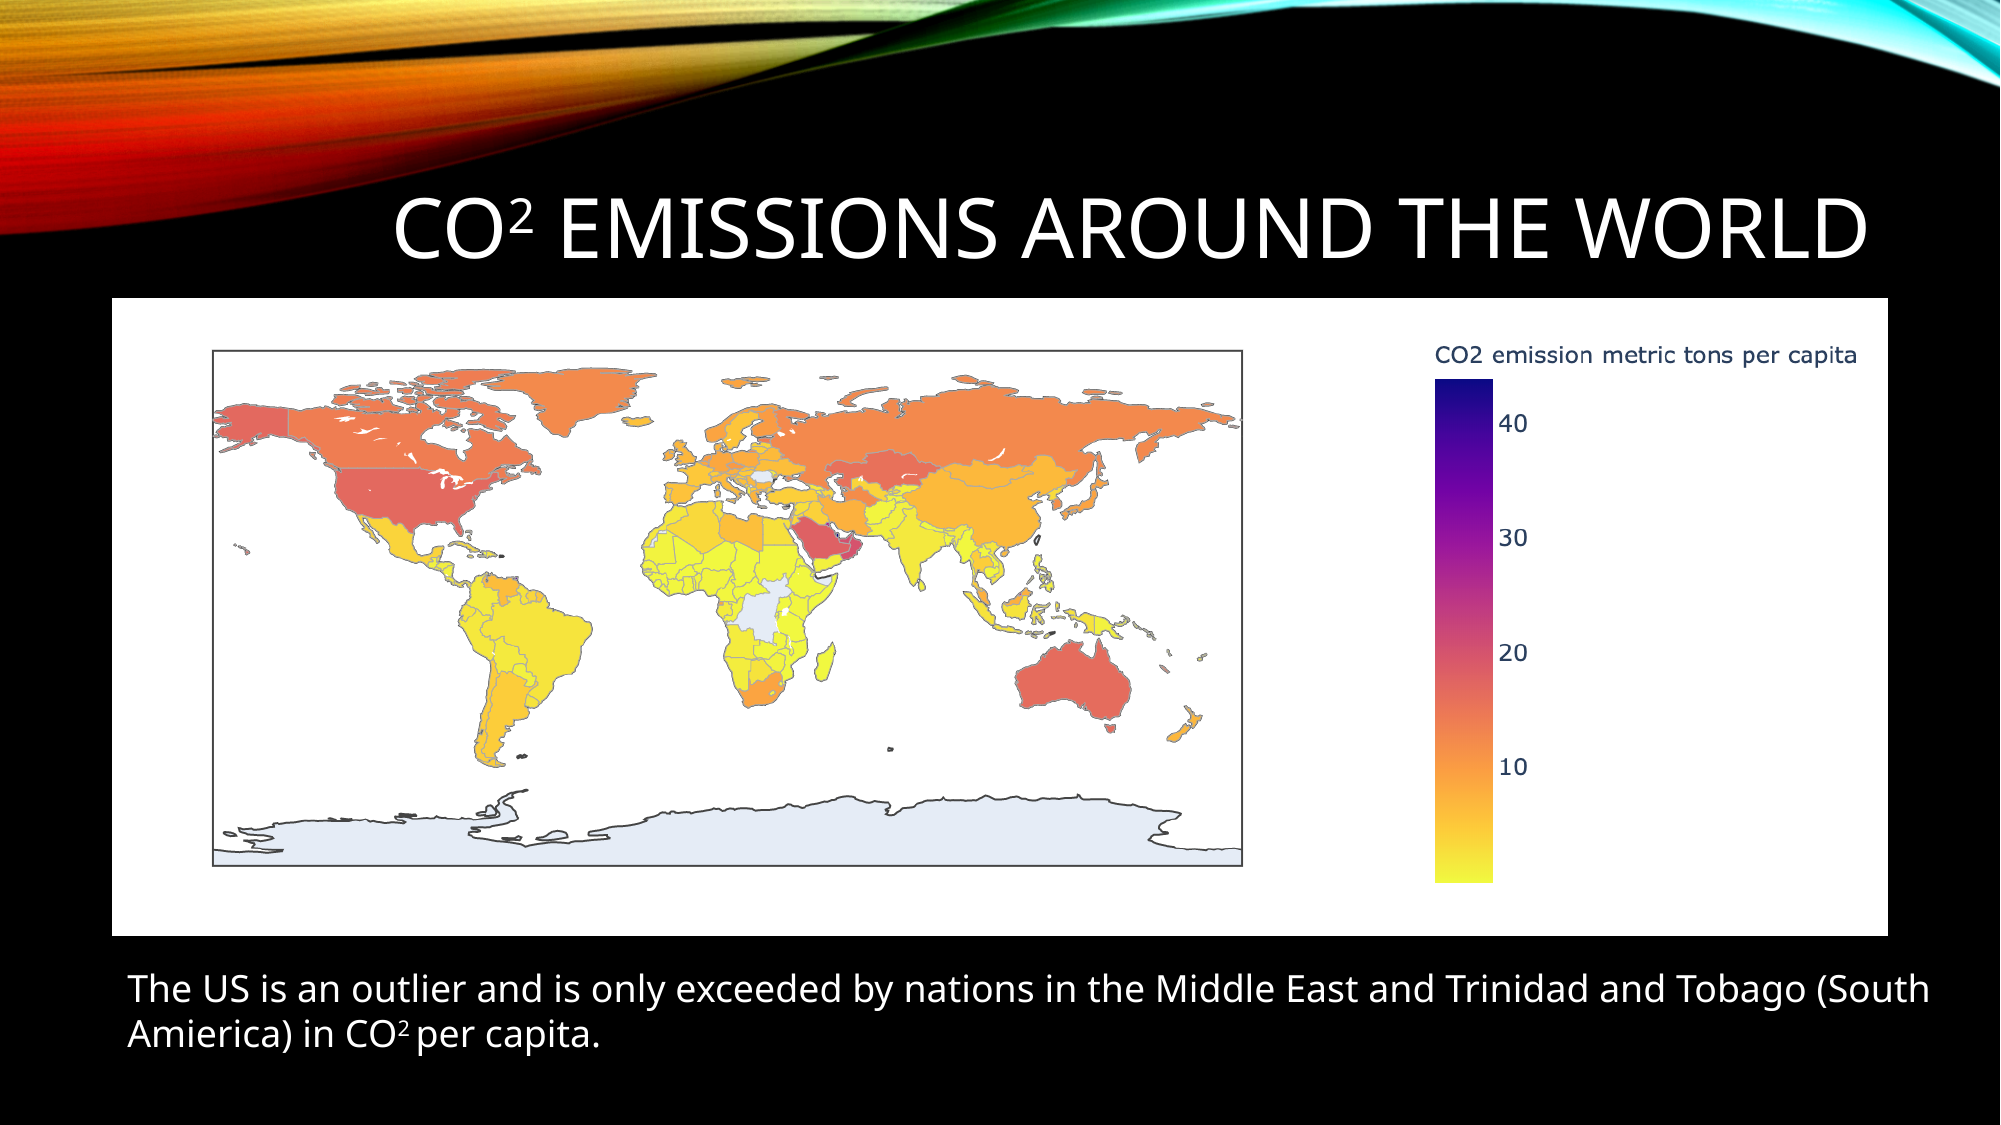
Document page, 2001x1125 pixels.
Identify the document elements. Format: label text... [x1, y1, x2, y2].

title CO2 Emissions around the world [330, 125, 1888, 298]
text_box The US is an outlier and is only exceeded by nations in the Middle East and Trinidad and Tobago (South Amierica) in CO2 per capita. [112, 957, 2000, 1063]
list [112, 298, 1888, 936]
picture [0, 0, 2000, 237]
